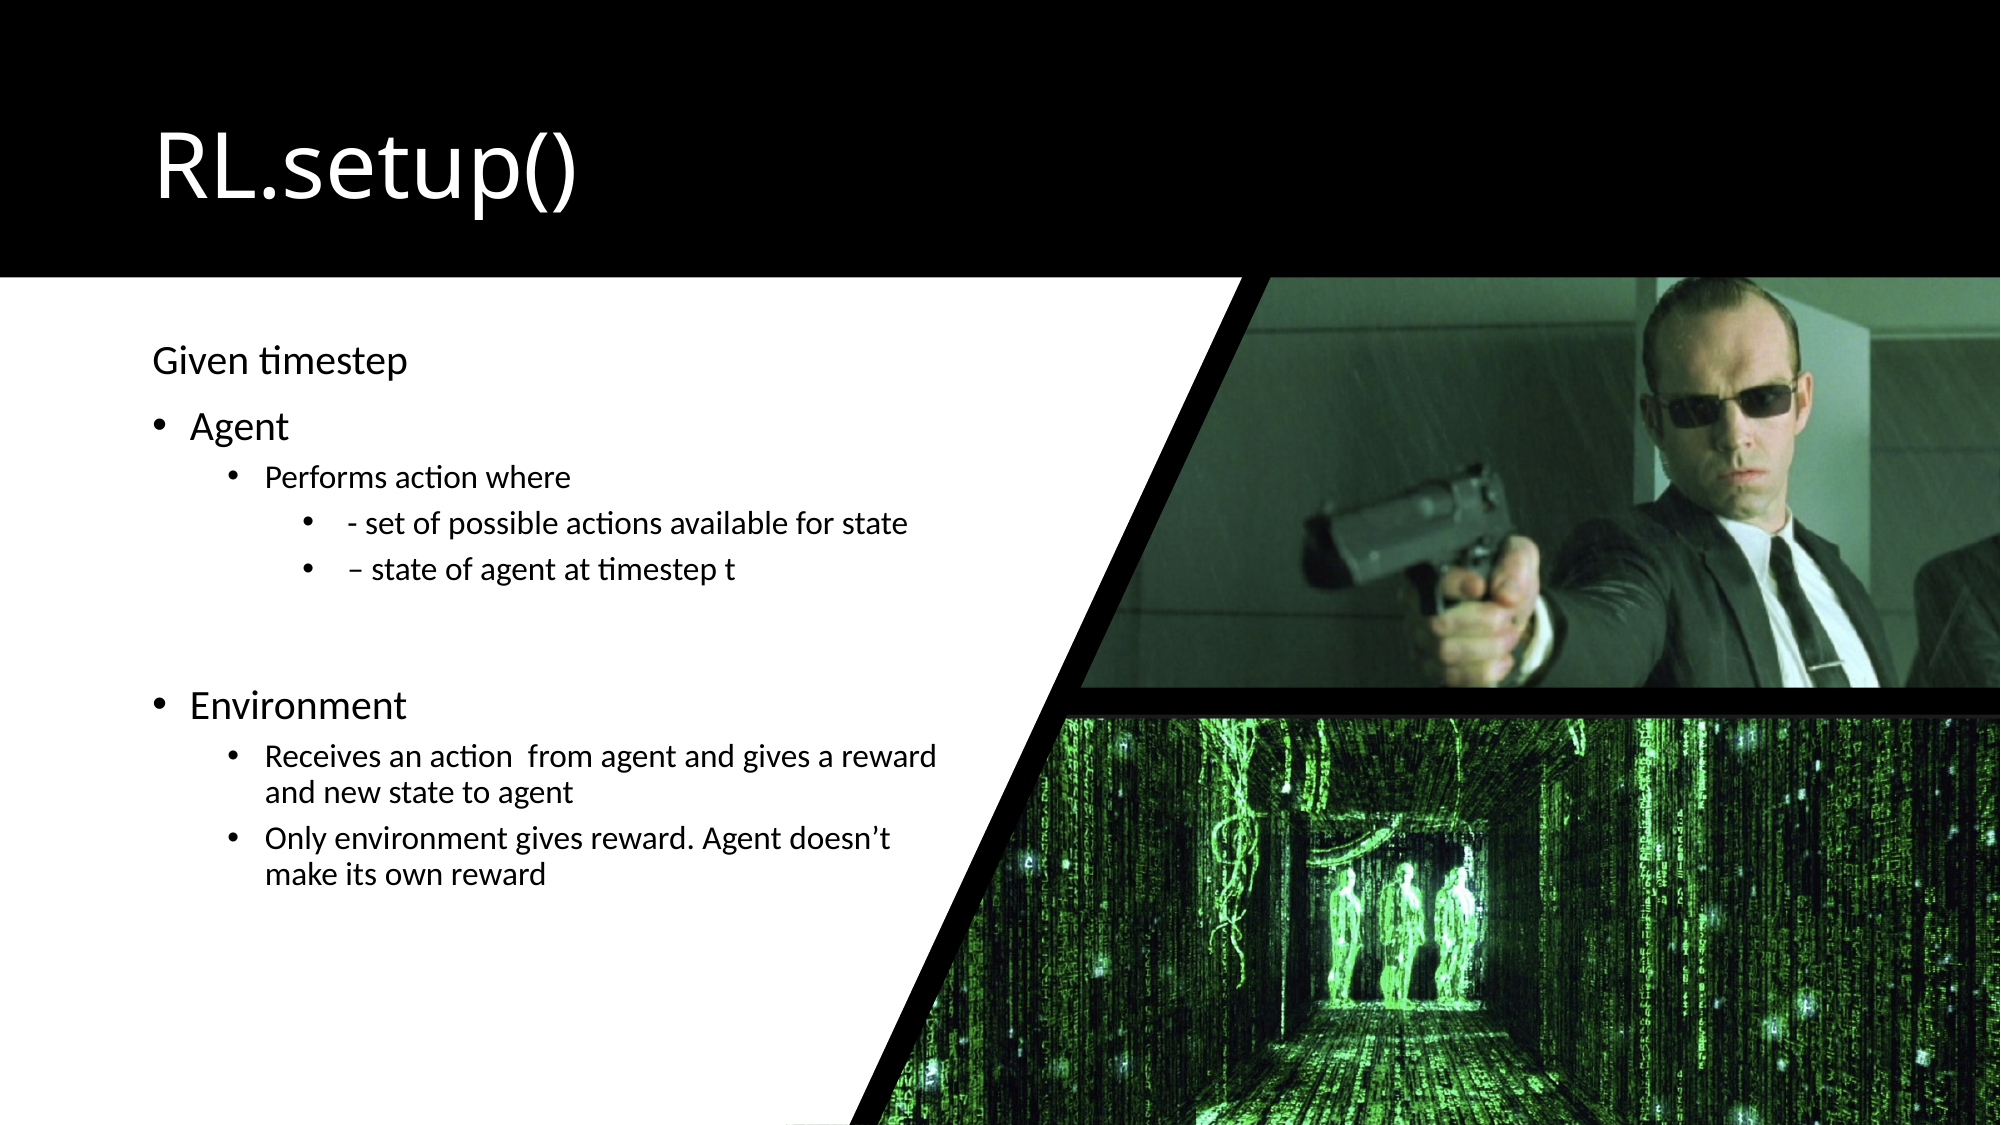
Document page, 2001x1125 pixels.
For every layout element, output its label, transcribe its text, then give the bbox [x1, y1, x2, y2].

picture [1080, 277, 2000, 688]
picture [785, 714, 2000, 1125]
title RL.setup() [137, 59, 1863, 278]
text_box [0, 276, 1080, 1125]
